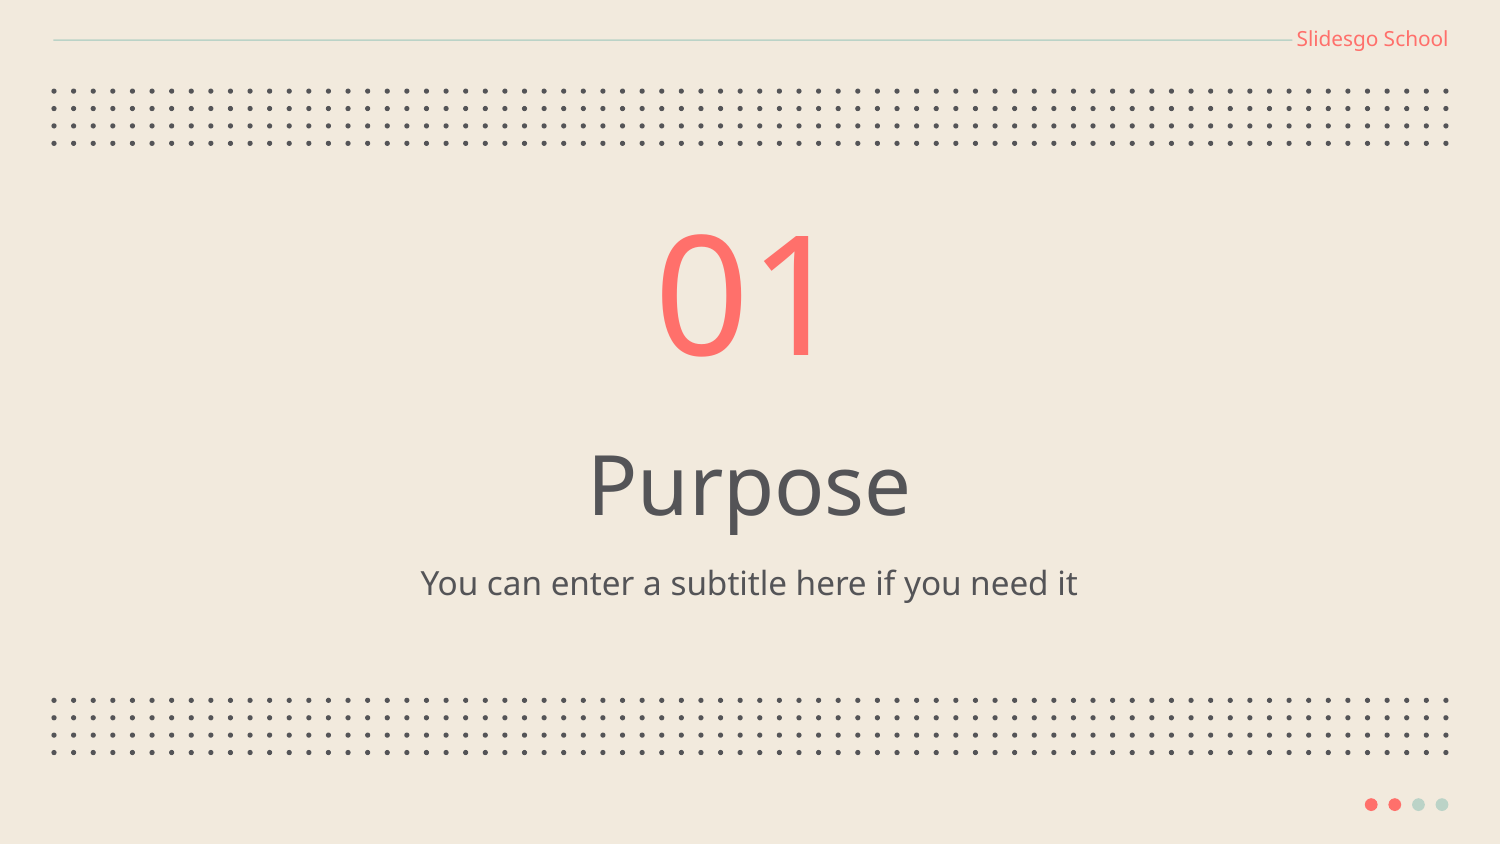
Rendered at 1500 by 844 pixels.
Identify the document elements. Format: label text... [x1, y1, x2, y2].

text_box [404, 105, 410, 112]
text_box [1325, 749, 1331, 756]
text_box [1110, 749, 1116, 756]
text_box [365, 749, 371, 756]
title Purpose [375, 401, 1125, 548]
text_box [1364, 697, 1371, 703]
text_box [521, 697, 528, 703]
text_box [1266, 123, 1273, 129]
text_box [325, 140, 332, 146]
text_box [1168, 697, 1175, 703]
text_box [1070, 732, 1077, 738]
text_box [619, 749, 626, 756]
text_box [247, 749, 253, 756]
text_box [972, 732, 979, 738]
text_box [208, 749, 214, 756]
text_box [521, 732, 528, 738]
text_box [717, 88, 724, 94]
text_box [1266, 749, 1273, 756]
text_box [325, 732, 332, 738]
text_box [659, 105, 665, 112]
text_box [776, 105, 782, 112]
text_box [463, 105, 469, 112]
text_box [1306, 749, 1312, 756]
text_box [600, 749, 606, 756]
text_box [972, 749, 979, 756]
text_box [1364, 732, 1371, 738]
text_box [1031, 749, 1037, 756]
text_box [482, 105, 488, 112]
text_box [1129, 749, 1135, 756]
text_box [325, 123, 332, 129]
text_box [855, 105, 861, 112]
text_box [423, 749, 430, 756]
text_box [129, 749, 136, 756]
text_box [619, 123, 626, 129]
text_box [717, 123, 724, 129]
text_box [678, 105, 684, 112]
text_box [306, 105, 312, 112]
text_box [1266, 140, 1273, 146]
text_box [423, 697, 430, 703]
text_box [619, 140, 626, 146]
text_box [227, 105, 234, 112]
text_box [619, 105, 626, 112]
text_box [776, 749, 782, 756]
text_box [1149, 105, 1155, 112]
text_box [129, 88, 136, 94]
text_box [1129, 105, 1135, 112]
text_box [110, 105, 116, 112]
text_box [521, 140, 528, 146]
text_box [1345, 105, 1351, 112]
text_box [227, 697, 234, 703]
text_box [169, 749, 175, 756]
text_box [1247, 749, 1253, 756]
text_box [933, 105, 939, 112]
text_box [737, 749, 743, 756]
text_box [1364, 88, 1371, 94]
subtitle You can enter a subtitle here if you need it [375, 561, 1125, 603]
text_box [51, 749, 57, 756]
text_box [1051, 749, 1057, 756]
text_box [953, 749, 959, 756]
text_box [1070, 749, 1077, 756]
text_box [619, 88, 626, 94]
text_box [1208, 749, 1214, 756]
text_box [1070, 140, 1077, 146]
text_box [1012, 749, 1018, 756]
text_box [1364, 123, 1371, 129]
text_box [345, 105, 351, 112]
text_box [972, 697, 979, 703]
text_box [1266, 697, 1273, 703]
text_box [992, 105, 998, 112]
text_box [1149, 749, 1155, 756]
text_box [914, 749, 920, 756]
text_box [1188, 749, 1194, 756]
text_box [423, 715, 430, 721]
text_box [717, 749, 724, 756]
text_box [1266, 732, 1273, 738]
text_box [325, 88, 332, 94]
text_box [619, 732, 626, 738]
text_box [619, 697, 626, 703]
text_box [423, 140, 430, 146]
text_box [639, 105, 645, 112]
text_box [1090, 749, 1096, 756]
text_box [580, 105, 586, 112]
text_box [1266, 105, 1273, 112]
text_box [1423, 105, 1429, 112]
text_box [1090, 105, 1096, 112]
text_box [816, 749, 822, 756]
text_box [1364, 105, 1371, 112]
text_box [1168, 123, 1175, 129]
text_box [561, 749, 567, 756]
text_box [1031, 105, 1037, 112]
text_box [1443, 105, 1449, 112]
text_box [71, 749, 77, 756]
text_box [1208, 105, 1214, 112]
text_box [521, 749, 528, 756]
text_box [1404, 749, 1410, 756]
text_box [1384, 749, 1390, 756]
text_box [717, 732, 724, 738]
text_box [541, 105, 547, 112]
text_box [188, 749, 194, 756]
text_box [443, 749, 449, 756]
title 01 [615, 223, 885, 404]
text_box [698, 749, 704, 756]
text_box [71, 105, 77, 112]
text_box [227, 749, 234, 756]
text_box [1168, 105, 1175, 112]
text_box [816, 105, 822, 112]
text_box [90, 749, 96, 756]
text_box [1384, 105, 1390, 112]
text_box [1227, 749, 1233, 756]
text_box [717, 140, 724, 146]
text_box [1168, 88, 1175, 94]
text_box [972, 715, 979, 721]
text_box [1306, 105, 1312, 112]
text_box [874, 749, 880, 756]
text_box [423, 123, 430, 129]
text_box [129, 123, 136, 129]
text_box [521, 123, 528, 129]
text_box [227, 732, 234, 738]
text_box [1364, 797, 1449, 812]
text_box [757, 105, 763, 112]
text_box [1012, 105, 1018, 112]
text_box [521, 105, 528, 112]
text_box [227, 123, 234, 129]
text_box [169, 105, 175, 112]
text_box [717, 715, 724, 721]
text_box [1364, 749, 1371, 756]
text_box [992, 749, 998, 756]
text_box [717, 105, 724, 112]
text_box [796, 105, 802, 112]
text_box [227, 715, 234, 721]
text_box [1364, 140, 1371, 146]
text_box [717, 697, 724, 703]
text_box [149, 749, 155, 756]
text_box [1168, 715, 1175, 721]
text_box [90, 105, 96, 112]
text_box [1443, 749, 1449, 756]
text_box [482, 749, 488, 756]
text_box [1051, 105, 1057, 112]
text_box [972, 105, 979, 112]
text_box [894, 105, 900, 112]
text_box [1070, 105, 1077, 112]
text_box [639, 749, 645, 756]
text_box [110, 749, 116, 756]
text_box [1423, 749, 1429, 756]
text_box [1070, 123, 1077, 129]
text_box [325, 749, 332, 756]
text_box [1070, 697, 1077, 703]
text_box [1364, 715, 1371, 721]
text_box [541, 749, 547, 756]
text_box [835, 749, 841, 756]
text_box [1345, 749, 1351, 756]
text_box [619, 715, 626, 721]
text_box [1168, 732, 1175, 738]
text_box [227, 140, 234, 146]
text_box [208, 105, 214, 112]
text_box [384, 105, 390, 112]
text_box [423, 105, 430, 112]
text_box [325, 697, 332, 703]
text_box [953, 105, 959, 112]
text_box [1266, 88, 1273, 94]
text_box [247, 105, 253, 112]
text_box [1266, 715, 1273, 721]
text_box [1110, 105, 1116, 112]
text_box [227, 88, 234, 94]
text_box [580, 749, 586, 756]
text_box [1404, 105, 1410, 112]
text_box [1168, 140, 1175, 146]
text_box [1070, 715, 1077, 721]
text_box [698, 105, 704, 112]
text_box [267, 749, 273, 756]
text_box [129, 715, 136, 721]
text_box [659, 749, 665, 756]
text_box [521, 715, 528, 721]
text_box [874, 105, 880, 112]
text_box [129, 732, 136, 738]
text_box [1325, 105, 1331, 112]
text_box [855, 749, 861, 756]
text_box [1168, 749, 1175, 756]
text_box [286, 105, 292, 112]
text_box [972, 140, 979, 146]
text_box [1070, 88, 1077, 94]
text_box [561, 105, 567, 112]
text_box [1286, 749, 1292, 756]
text_box [149, 105, 155, 112]
text_box [443, 105, 449, 112]
text_box [796, 749, 802, 756]
text_box [306, 749, 312, 756]
text_box [678, 749, 684, 756]
text_box [51, 105, 57, 112]
text_box [404, 749, 410, 756]
text_box [267, 105, 273, 112]
text_box [325, 105, 332, 112]
text_box [894, 749, 900, 756]
text_box [384, 749, 390, 756]
text_box [423, 88, 430, 94]
text_box [502, 105, 508, 112]
text_box [972, 88, 979, 94]
text_box [365, 105, 371, 112]
text_box [129, 697, 136, 703]
text_box [521, 88, 528, 94]
text_box [1188, 105, 1194, 112]
text_box [1227, 105, 1233, 112]
text_box [737, 105, 743, 112]
text_box [345, 749, 351, 756]
text_box [463, 749, 469, 756]
text_box [423, 732, 430, 738]
text_box [835, 105, 841, 112]
text_box [129, 105, 136, 112]
text_box [325, 715, 332, 721]
text_box [1247, 105, 1253, 112]
subtitle Slidesgo School [1292, 25, 1449, 56]
text_box [933, 749, 939, 756]
text_box [972, 123, 979, 129]
text_box [914, 105, 920, 112]
text_box [1286, 105, 1292, 112]
text_box [502, 749, 508, 756]
text_box [757, 749, 763, 756]
text_box [286, 749, 292, 756]
text_box [188, 105, 194, 112]
text_box [600, 105, 606, 112]
text_box [129, 140, 136, 146]
